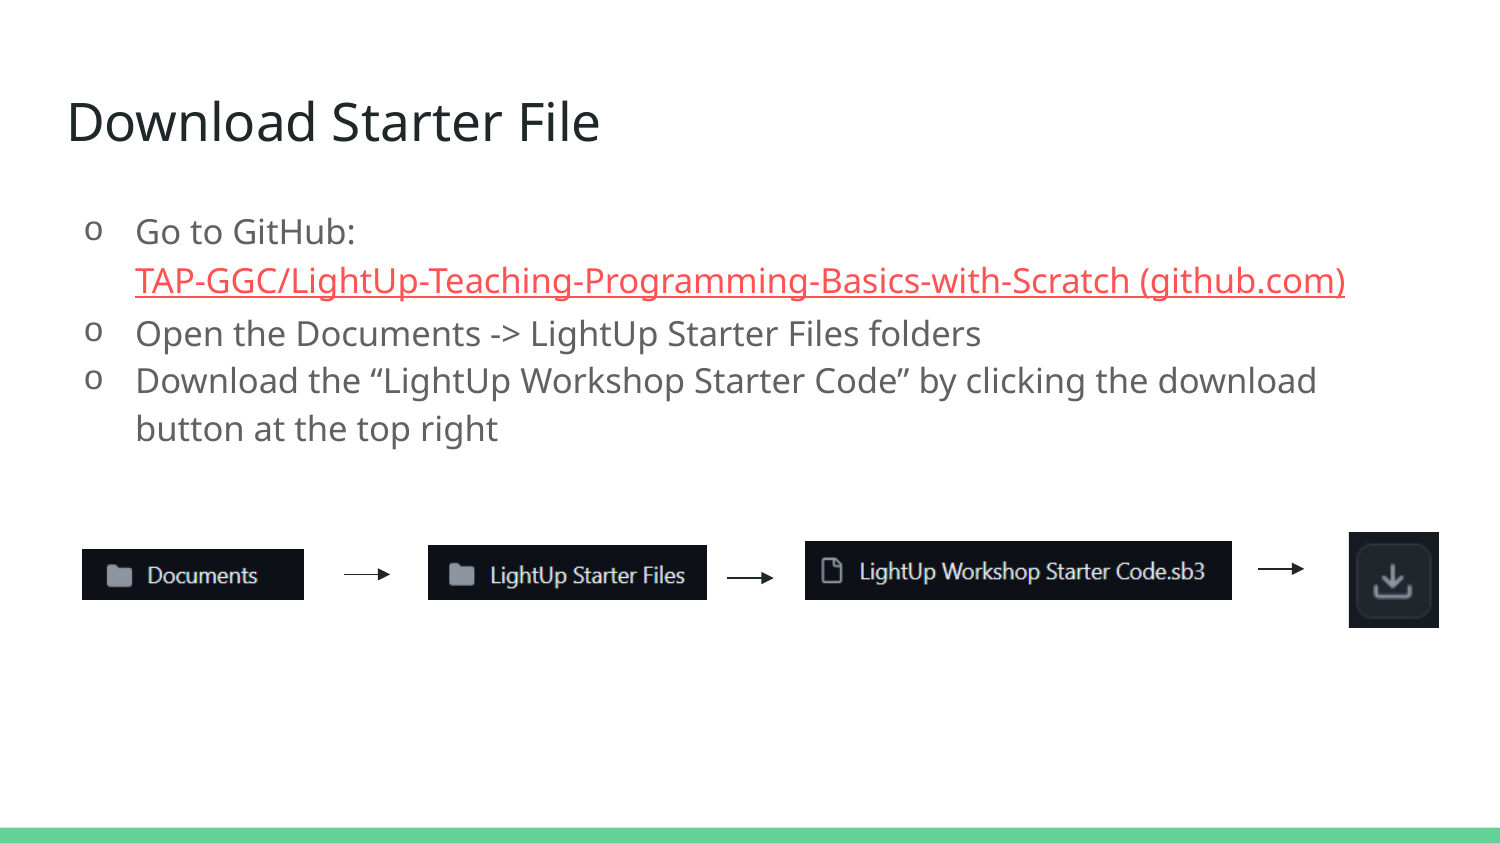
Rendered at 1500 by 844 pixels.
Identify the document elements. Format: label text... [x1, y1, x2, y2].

picture [805, 541, 1233, 600]
picture [82, 549, 304, 600]
list Go to GitHub: TAP-GGC/LightUp-Teaching-Programming-Basics-with-Scratch (github.com) Open the Documents -> LightUp Starter Files folders Download the “LightUp Workshop Starter Code” by clicking the download button at the top right [51, 189, 1449, 465]
picture [428, 545, 707, 600]
picture [1348, 532, 1440, 628]
title Download Starter File [51, 72, 1449, 167]
